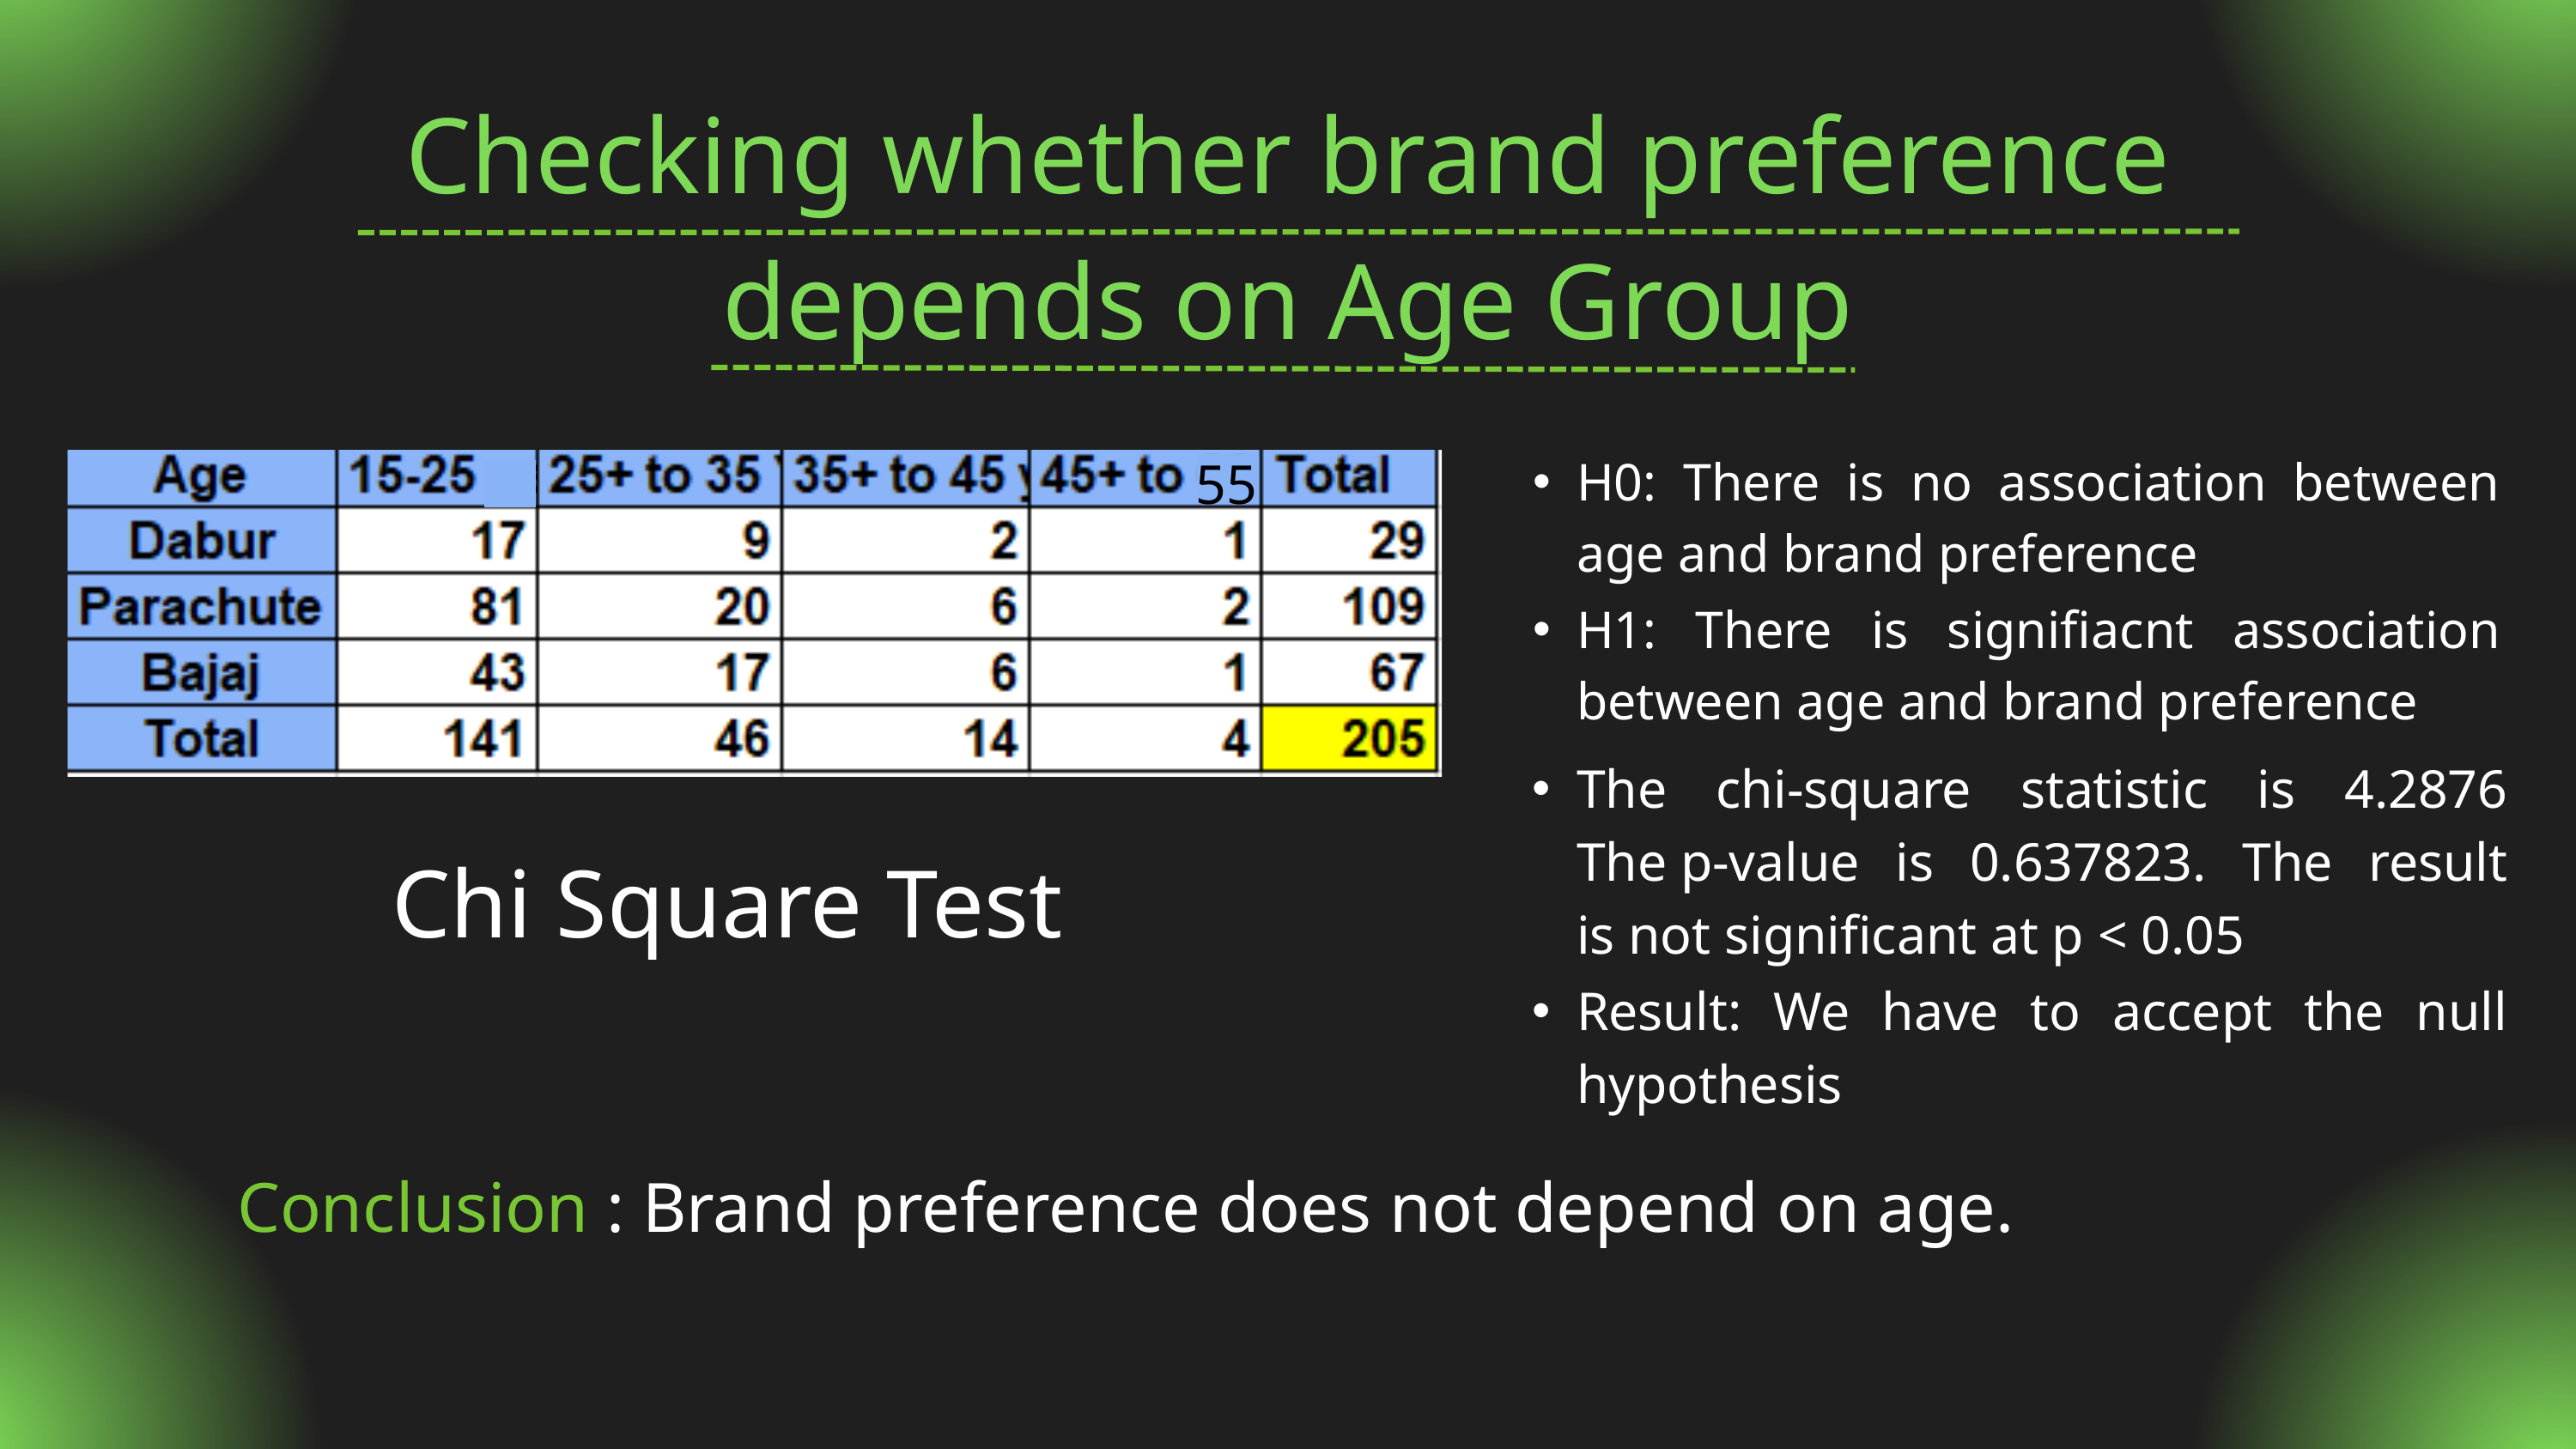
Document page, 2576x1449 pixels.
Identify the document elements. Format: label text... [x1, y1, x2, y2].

text_box [0, 0, 402, 326]
text_box Checking whether brand preference depends on Age Group [193, 68, 2383, 361]
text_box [67, 445, 2509, 1108]
text_box [0, 1047, 359, 1449]
text_box [2153, 1084, 2576, 1449]
text_box Conclusion : Brand preference does not depend on age. [359, 1150, 2153, 1246]
text_box [2153, 0, 2576, 326]
